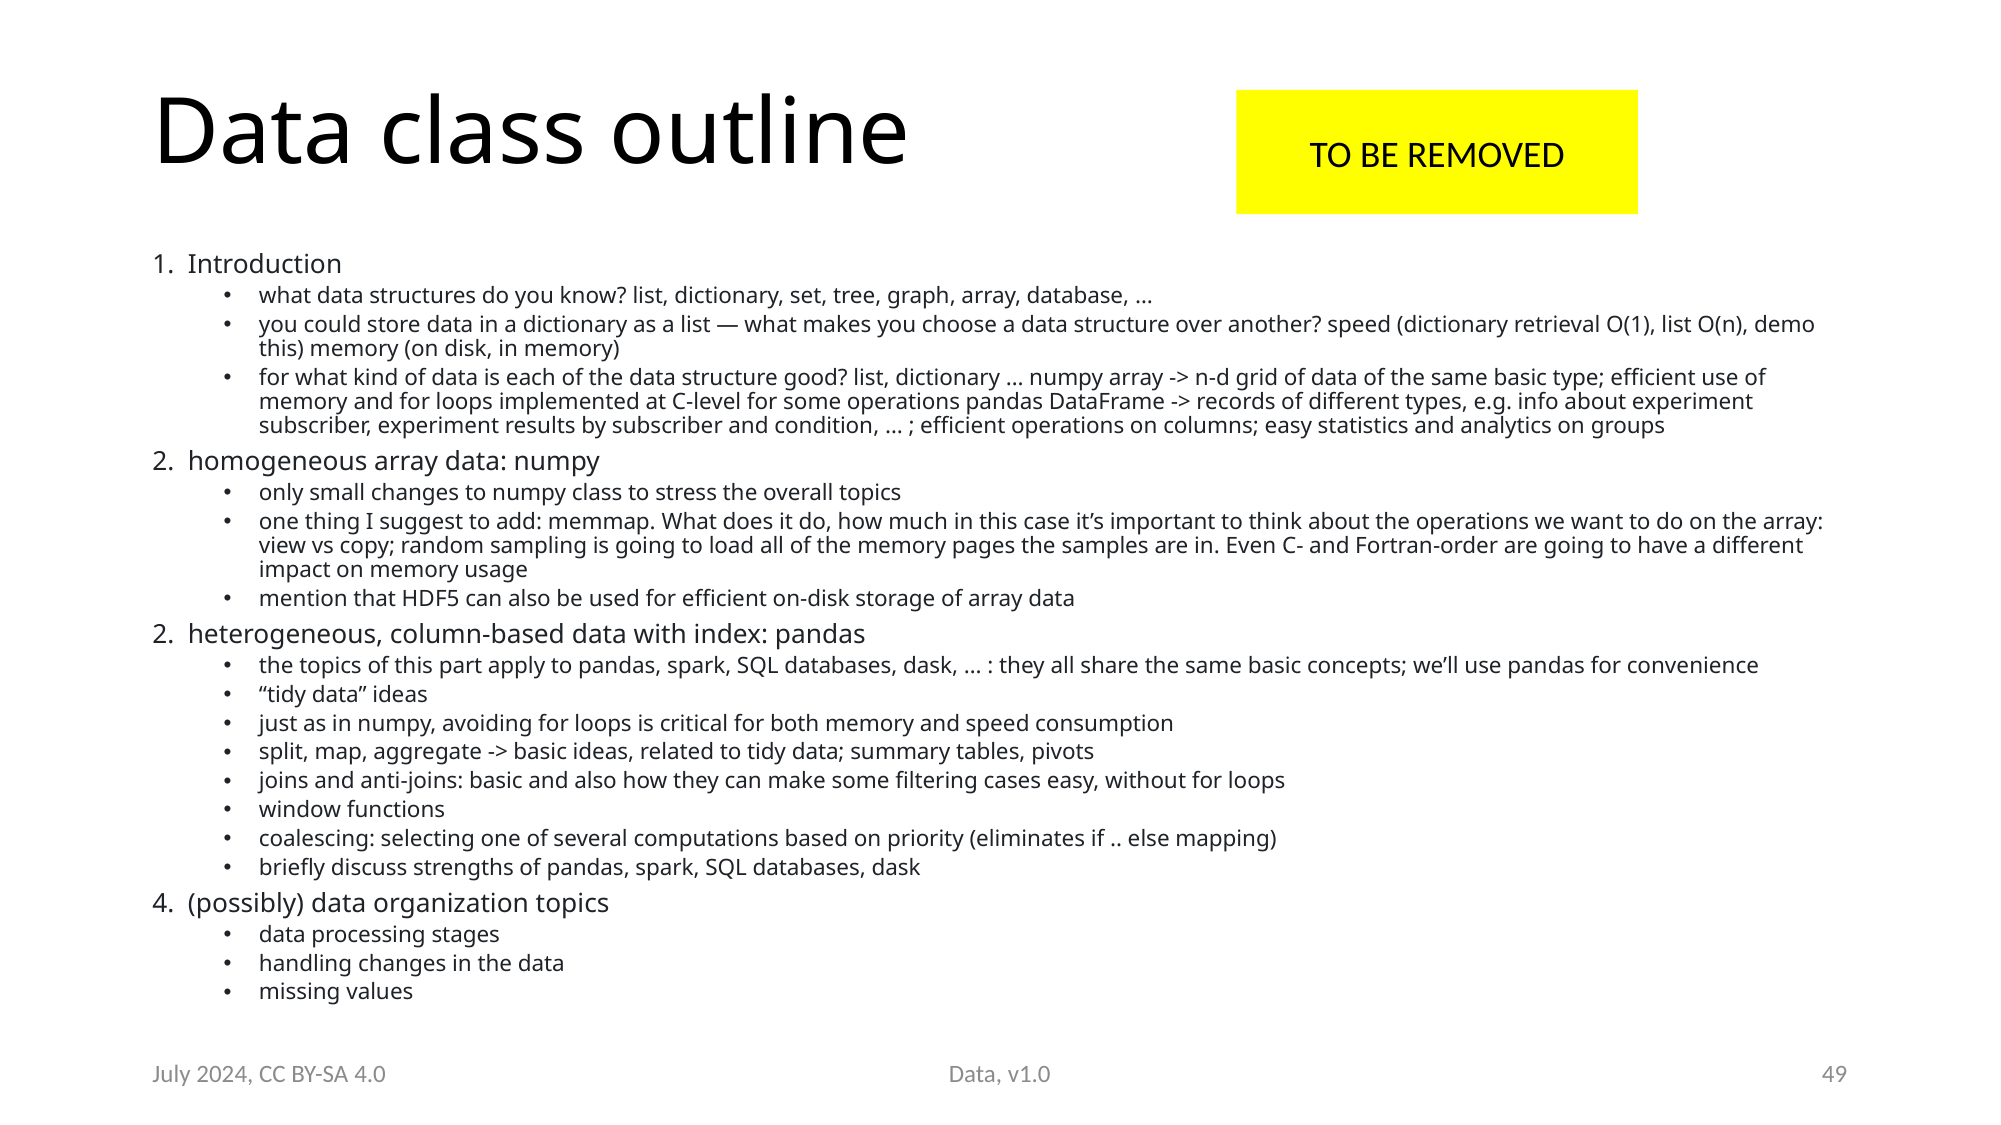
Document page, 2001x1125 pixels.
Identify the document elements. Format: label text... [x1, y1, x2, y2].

footer Data, v1.0 [662, 1042, 1338, 1103]
list Introduction what data structures do you know? list, dictionary, set, tree, graph, array, database, … you could store data in a dictionary as a list — what makes you choose a data structure over another? speed (dictionary retrieval O(1), list O(n), demo this) memory (on disk, in memory) for what kind of data is each of the data structure good? list, dictionary … numpy array -> n-d grid of data of the same basic type; efficient use of memory and for loops implemented at C-level for some operations pandas DataFrame -> records of different types, e.g. info about experiment subscriber, experiment results by subscriber and condition, … ; efficient operations on columns; easy statistics and analytics on groups homogeneous array data: numpy only small changes to numpy class to stress the overall topics one thing I suggest to add: memmap. What does it do, how much in this case it’s important to think about the operations we want to do on the array: view vs copy; random sampling is going to load all of the memory pages the samples are in. Even C- and Fortran-order are going to have a different impact on memory usage mention that HDF5 can also be used for efficient on-disk storage of array data heterogeneous, column-based data with index: pandas the topics of this part apply to pandas, spark, SQL databases, dask, … : they all share the same basic concepts; we’ll use pandas for convenience “tidy data” ideas just as in numpy, avoiding for loops is critical for both memory and speed consumption split, map, aggregate -> basic ideas, related to tidy data; summary tables, pivots joins and anti-joins: basic and also how they can make some filtering cases easy, without for loops window functions coalescing: selecting one of several computations based on priority (eliminates if .. else mapping) briefly discuss strengths of pandas, spark, SQL databases, dask (possibly) data organization topics data processing stages handling changes in the data missing values [137, 243, 1863, 1014]
text_box TO BE REMOVED [1235, 89, 1639, 215]
title Data class outline [137, 59, 1863, 209]
slide_number 49 [1412, 1042, 1863, 1103]
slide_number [137, 1042, 588, 1103]
